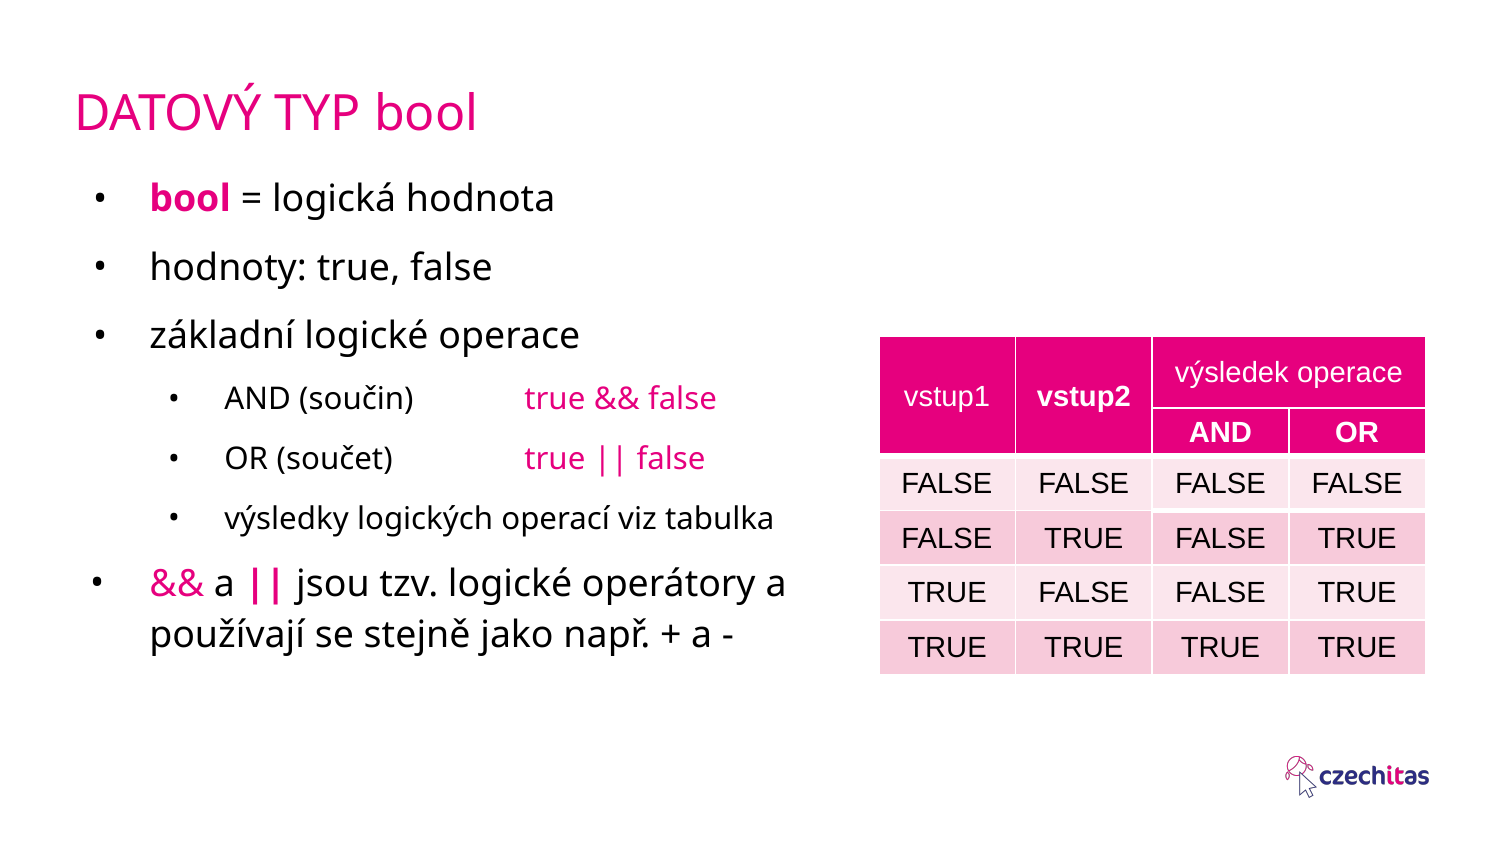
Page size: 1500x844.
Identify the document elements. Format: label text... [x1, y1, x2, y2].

table_cell TRUE [1153, 621, 1288, 674]
table_cell TRUE [880, 621, 1015, 674]
table_cell TRUE [1016, 621, 1151, 674]
table_cell FALSE [1153, 513, 1288, 564]
table_cell FALSE [1016, 566, 1151, 619]
table_cell AND [1153, 409, 1288, 453]
table_cell TRUE [880, 566, 1015, 619]
table_cell TRUE [1290, 621, 1425, 674]
table_cell TRUE [1290, 566, 1425, 619]
table_cell TRUE [1016, 511, 1151, 564]
table_cell FALSE [880, 511, 1015, 564]
table_cell FALSE [880, 459, 1015, 510]
table_cell FALSE [1153, 566, 1288, 619]
table_cell FALSE [1290, 459, 1425, 508]
table_header výsledek operace [1153, 337, 1425, 407]
title DATOVÝ TYP bool [74, 71, 1426, 147]
table_cell FALSE [1153, 459, 1288, 508]
table_header vstup1 [880, 337, 1015, 453]
table_cell OR [1290, 409, 1425, 453]
table_header vstup2 [1016, 337, 1151, 453]
table_cell TRUE [1290, 513, 1425, 564]
picture [1268, 737, 1450, 817]
table_cell FALSE [1016, 459, 1151, 510]
list bool = logická hodnota hodnoty: true, false základní logické operace AND (součin) true && false OR (součet) true || false výsledky logických operací viz tabulka && a || jsou tzv. logické operátory a používají se stejně jako např. + a - [74, 167, 800, 720]
